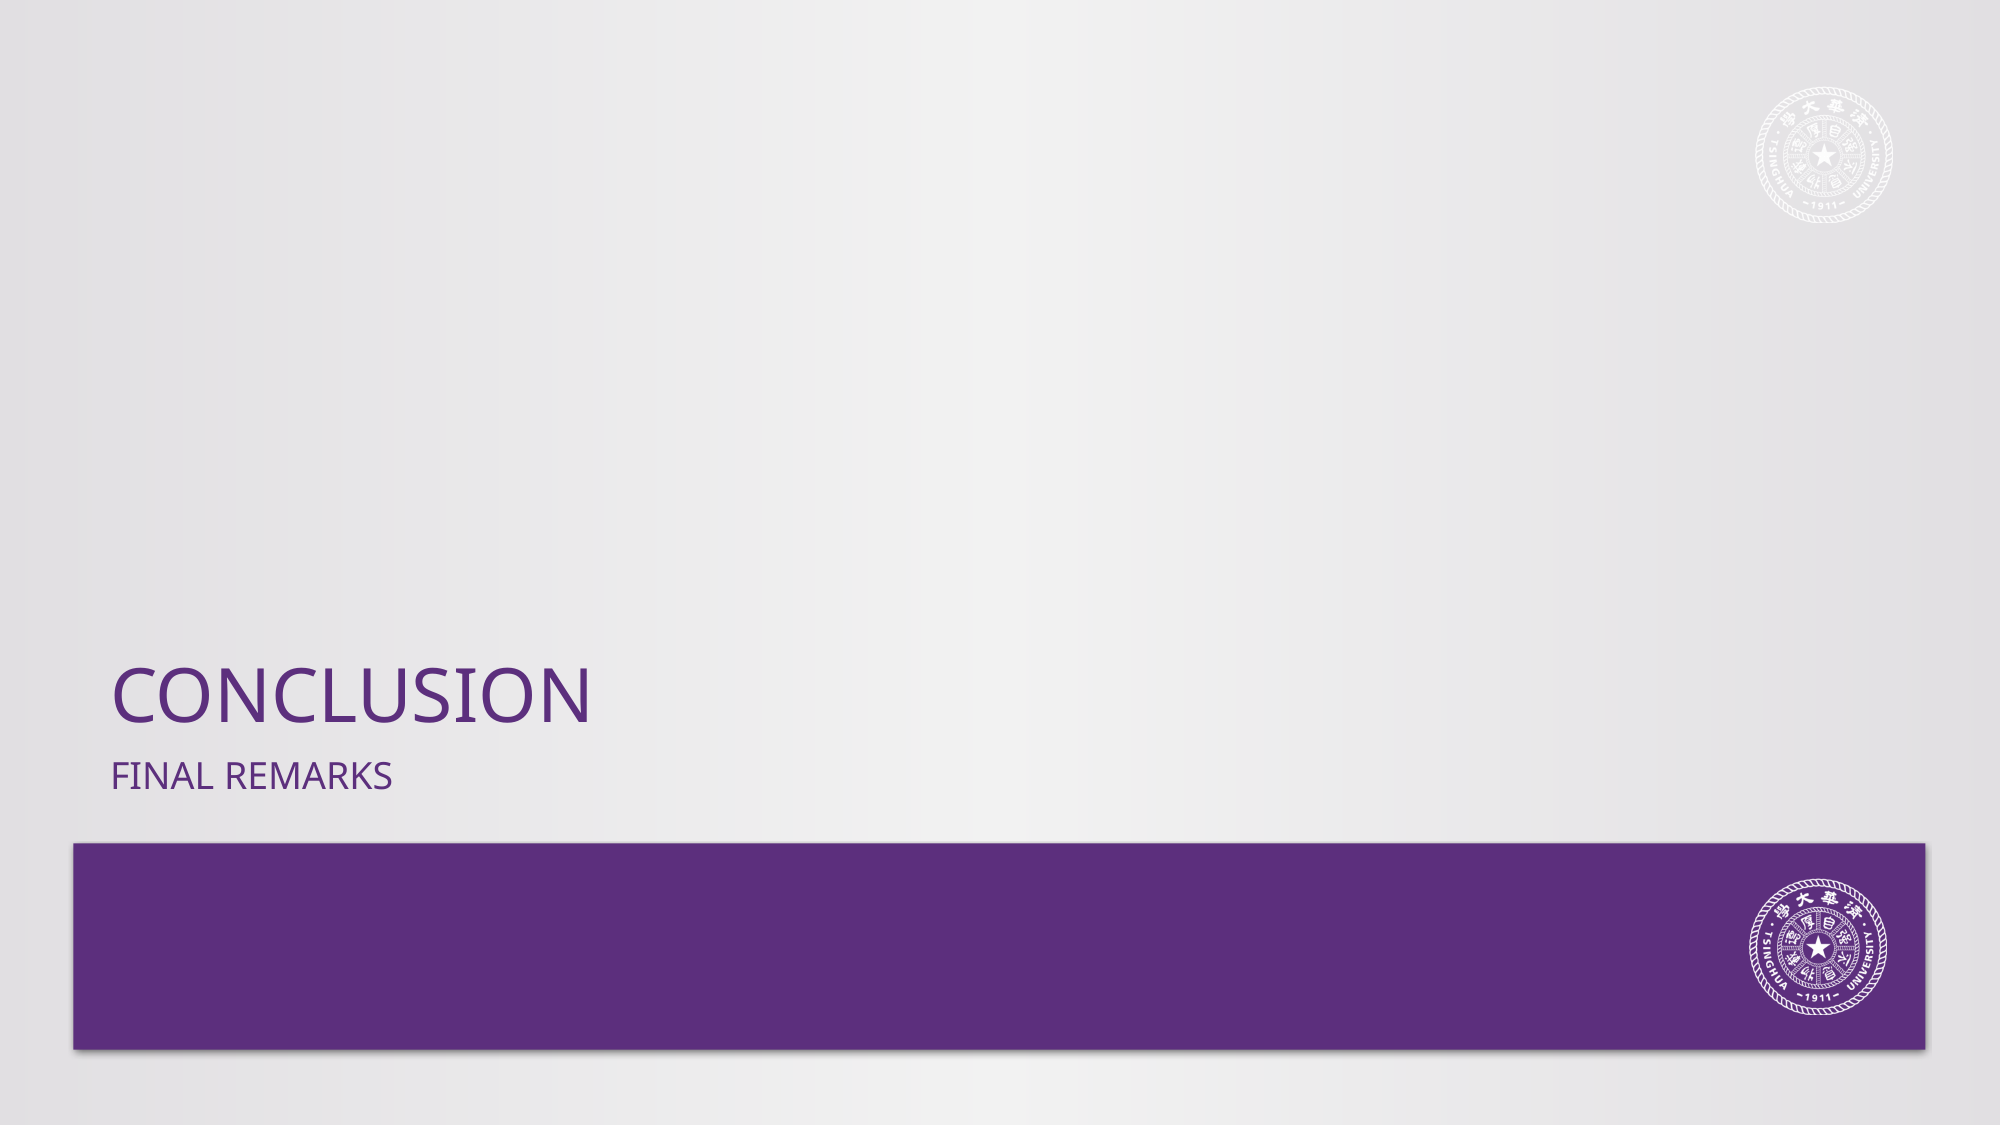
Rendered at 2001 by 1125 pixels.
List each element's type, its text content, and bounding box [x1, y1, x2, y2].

list Final remarks [95, 744, 1905, 844]
title conclusion [95, 499, 1905, 744]
